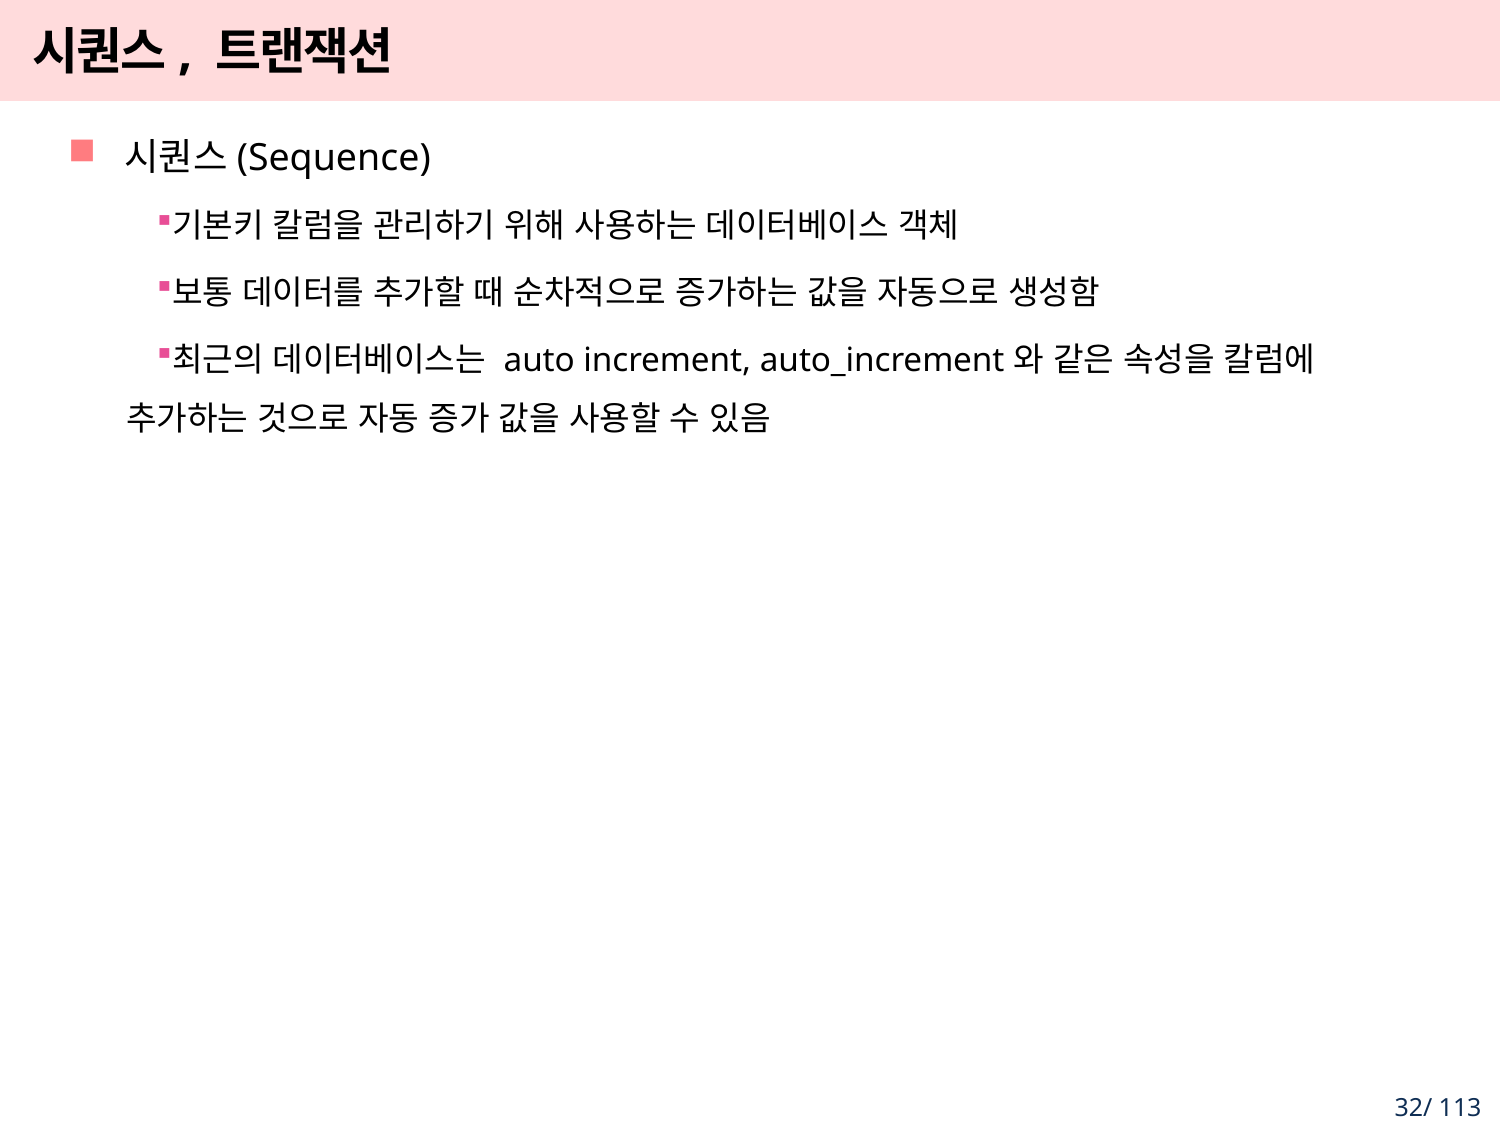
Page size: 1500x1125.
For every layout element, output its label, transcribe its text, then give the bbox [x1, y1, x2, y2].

title 시퀀스, 트랜잭션 [17, 10, 1295, 89]
list 시퀀스(Sequence) 기본키 칼럼을 관리하기 위해 사용하는 데이터베이스 객체 보통 데이터를 추가할 때 순차적으로 증가하는 값을 자동으로 생성함 최근의 데이터베이스는 auto increment, auto_increment와 같은 속성을 칼럼에 추가하는 것으로 자동 증가 값을 사용할 수 있음 [53, 125, 1425, 1005]
